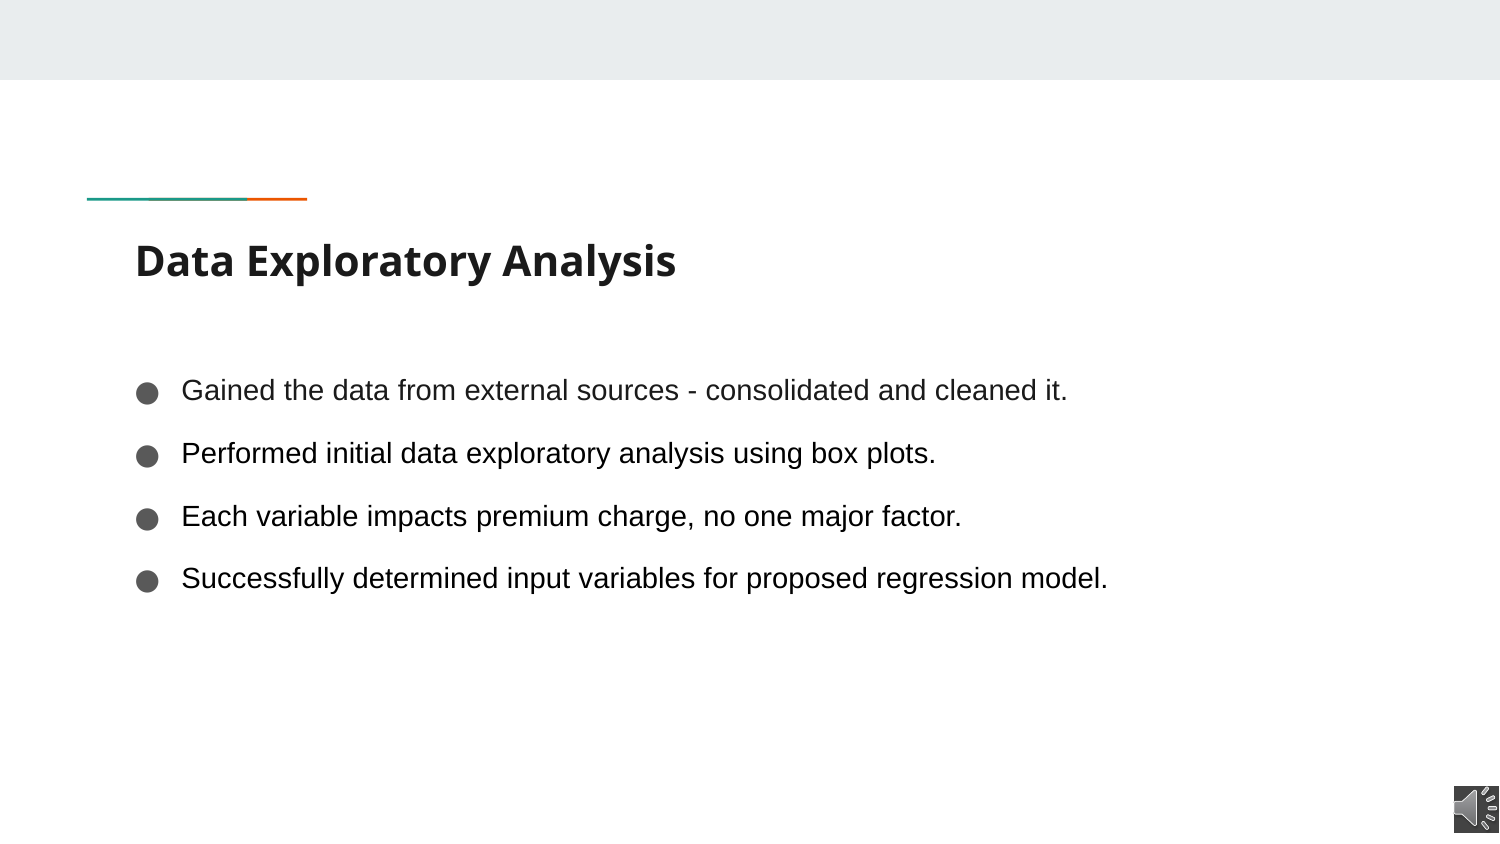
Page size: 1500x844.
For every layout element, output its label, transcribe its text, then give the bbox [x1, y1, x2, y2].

picture [1452, 784, 1500, 835]
list Gained the data from external sources - consolidated and cleaned it. Performed initial data exploratory analysis using box plots. Each variable impacts premium charge, no one major factor. Successfully determined input variables for proposed regression model. [119, 354, 1381, 726]
title Data Exploratory Analysis [119, 216, 1381, 305]
